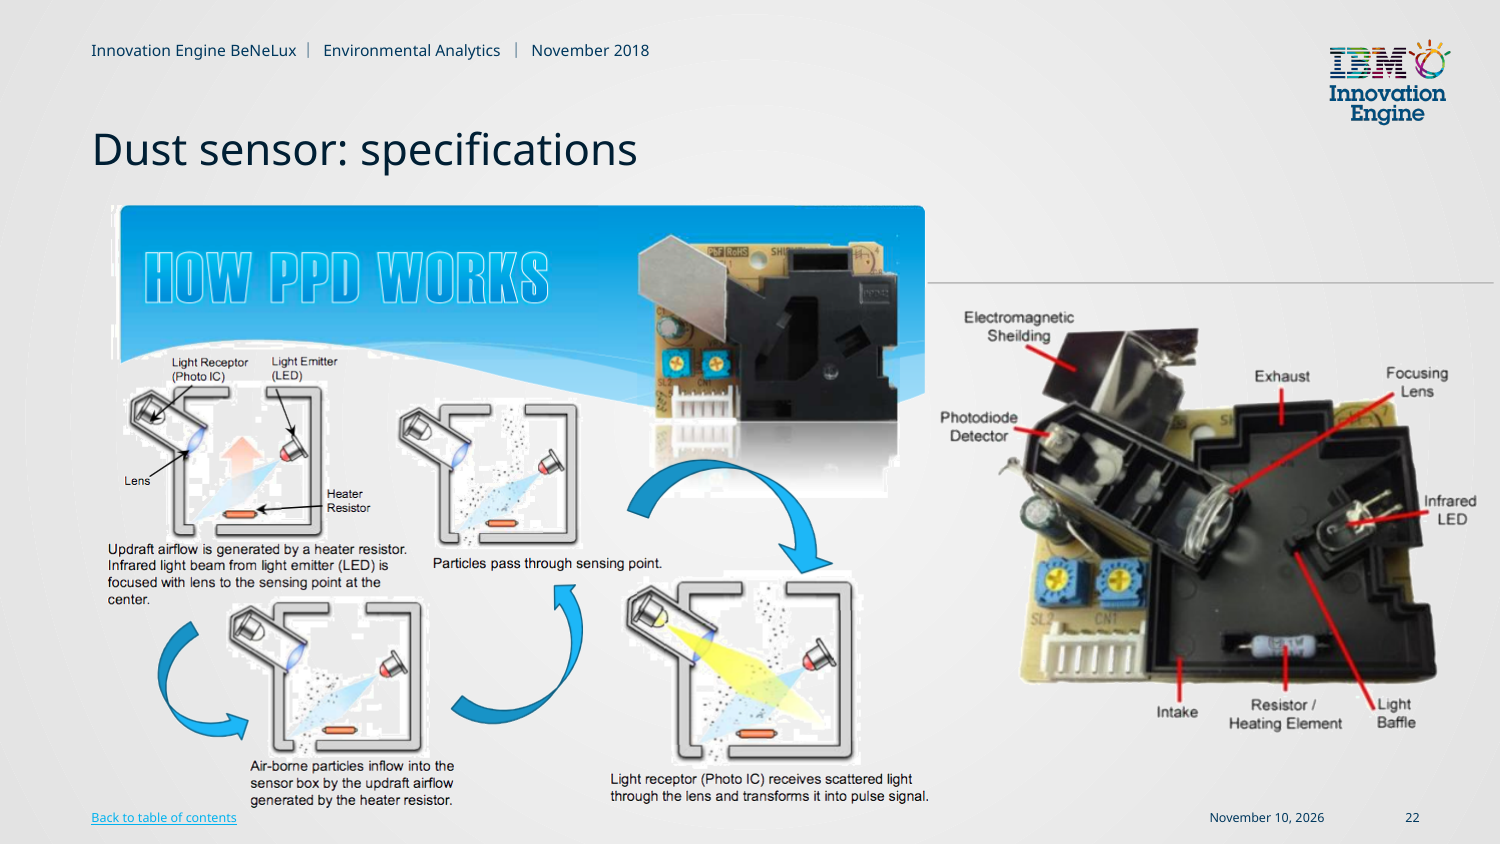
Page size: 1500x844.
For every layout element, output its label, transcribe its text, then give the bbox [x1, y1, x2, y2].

picture [218, 257, 222, 273]
title Dust sensor: specifications [76, 76, 1211, 183]
picture [514, 270, 521, 294]
picture [389, 260, 393, 275]
picture [1316, 39, 1459, 139]
picture [226, 278, 230, 292]
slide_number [1163, 802, 1340, 826]
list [927, 276, 1494, 750]
picture [397, 277, 401, 292]
slide_number 22 [1340, 802, 1436, 826]
picture [76, 205, 959, 822]
